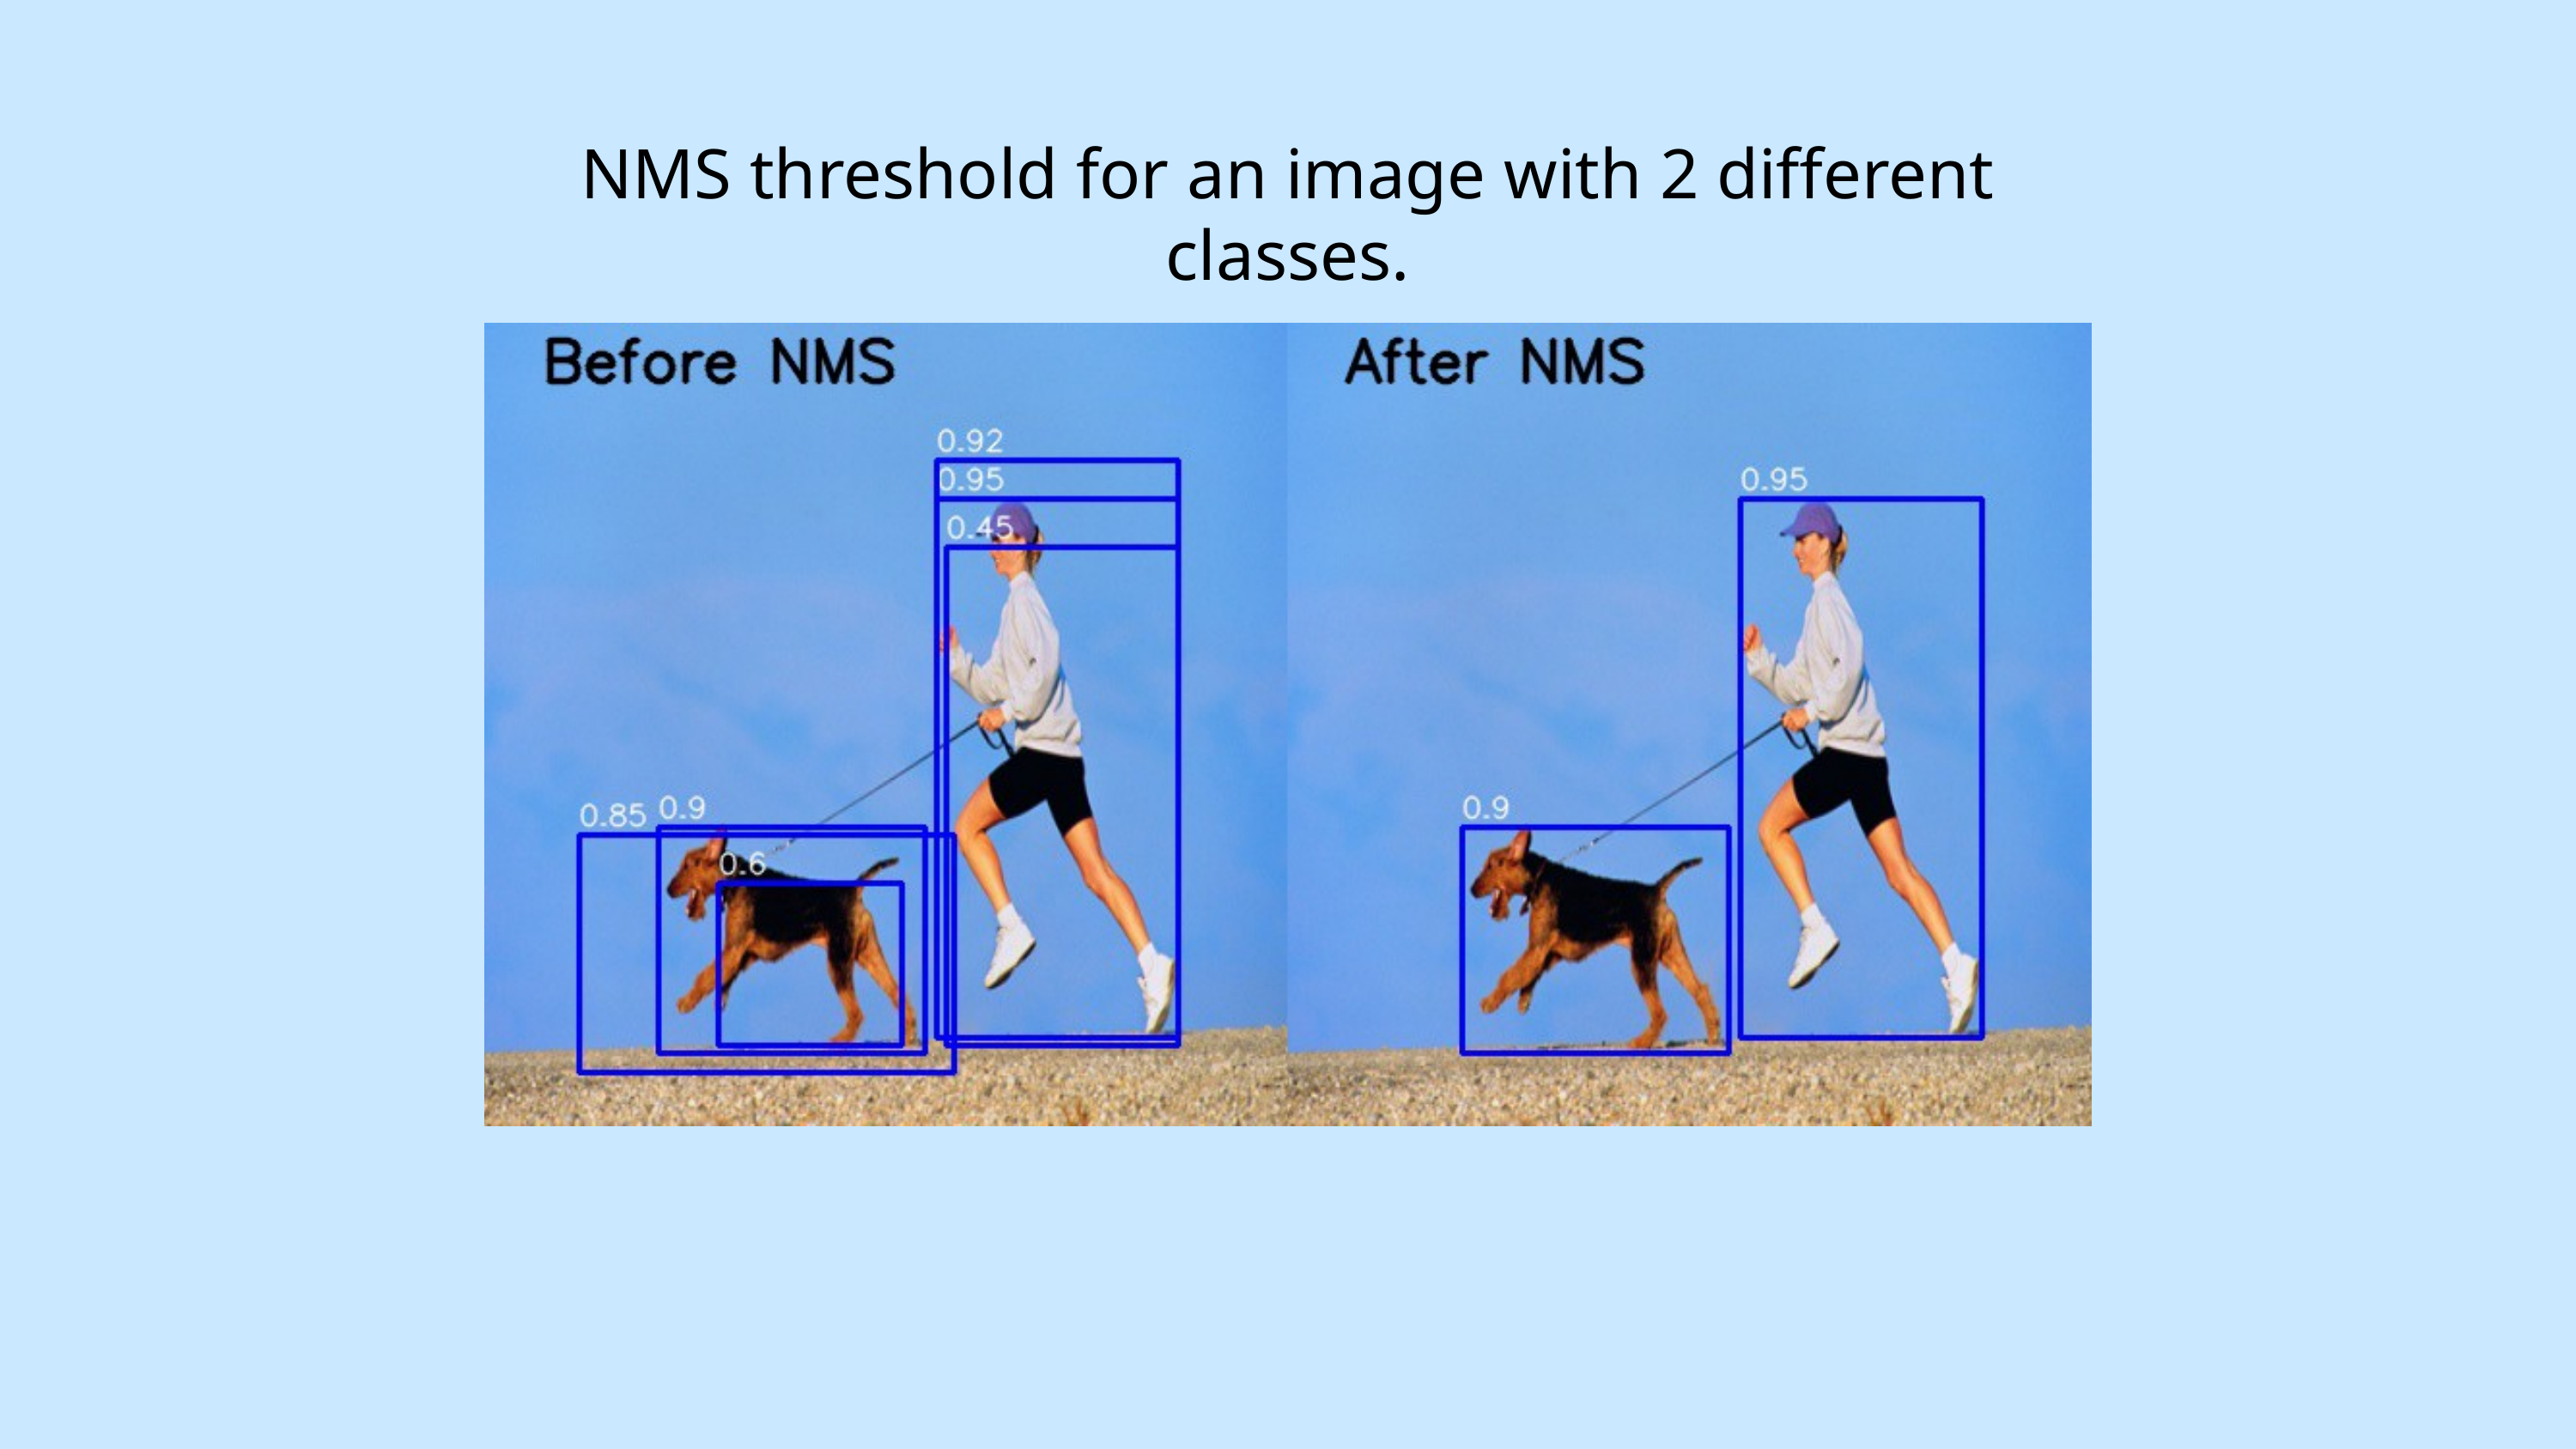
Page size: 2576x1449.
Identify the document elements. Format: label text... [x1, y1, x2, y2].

picture [484, 322, 2092, 1126]
text_box NMS threshold for an image with 2 different classes. [467, 130, 2109, 294]
